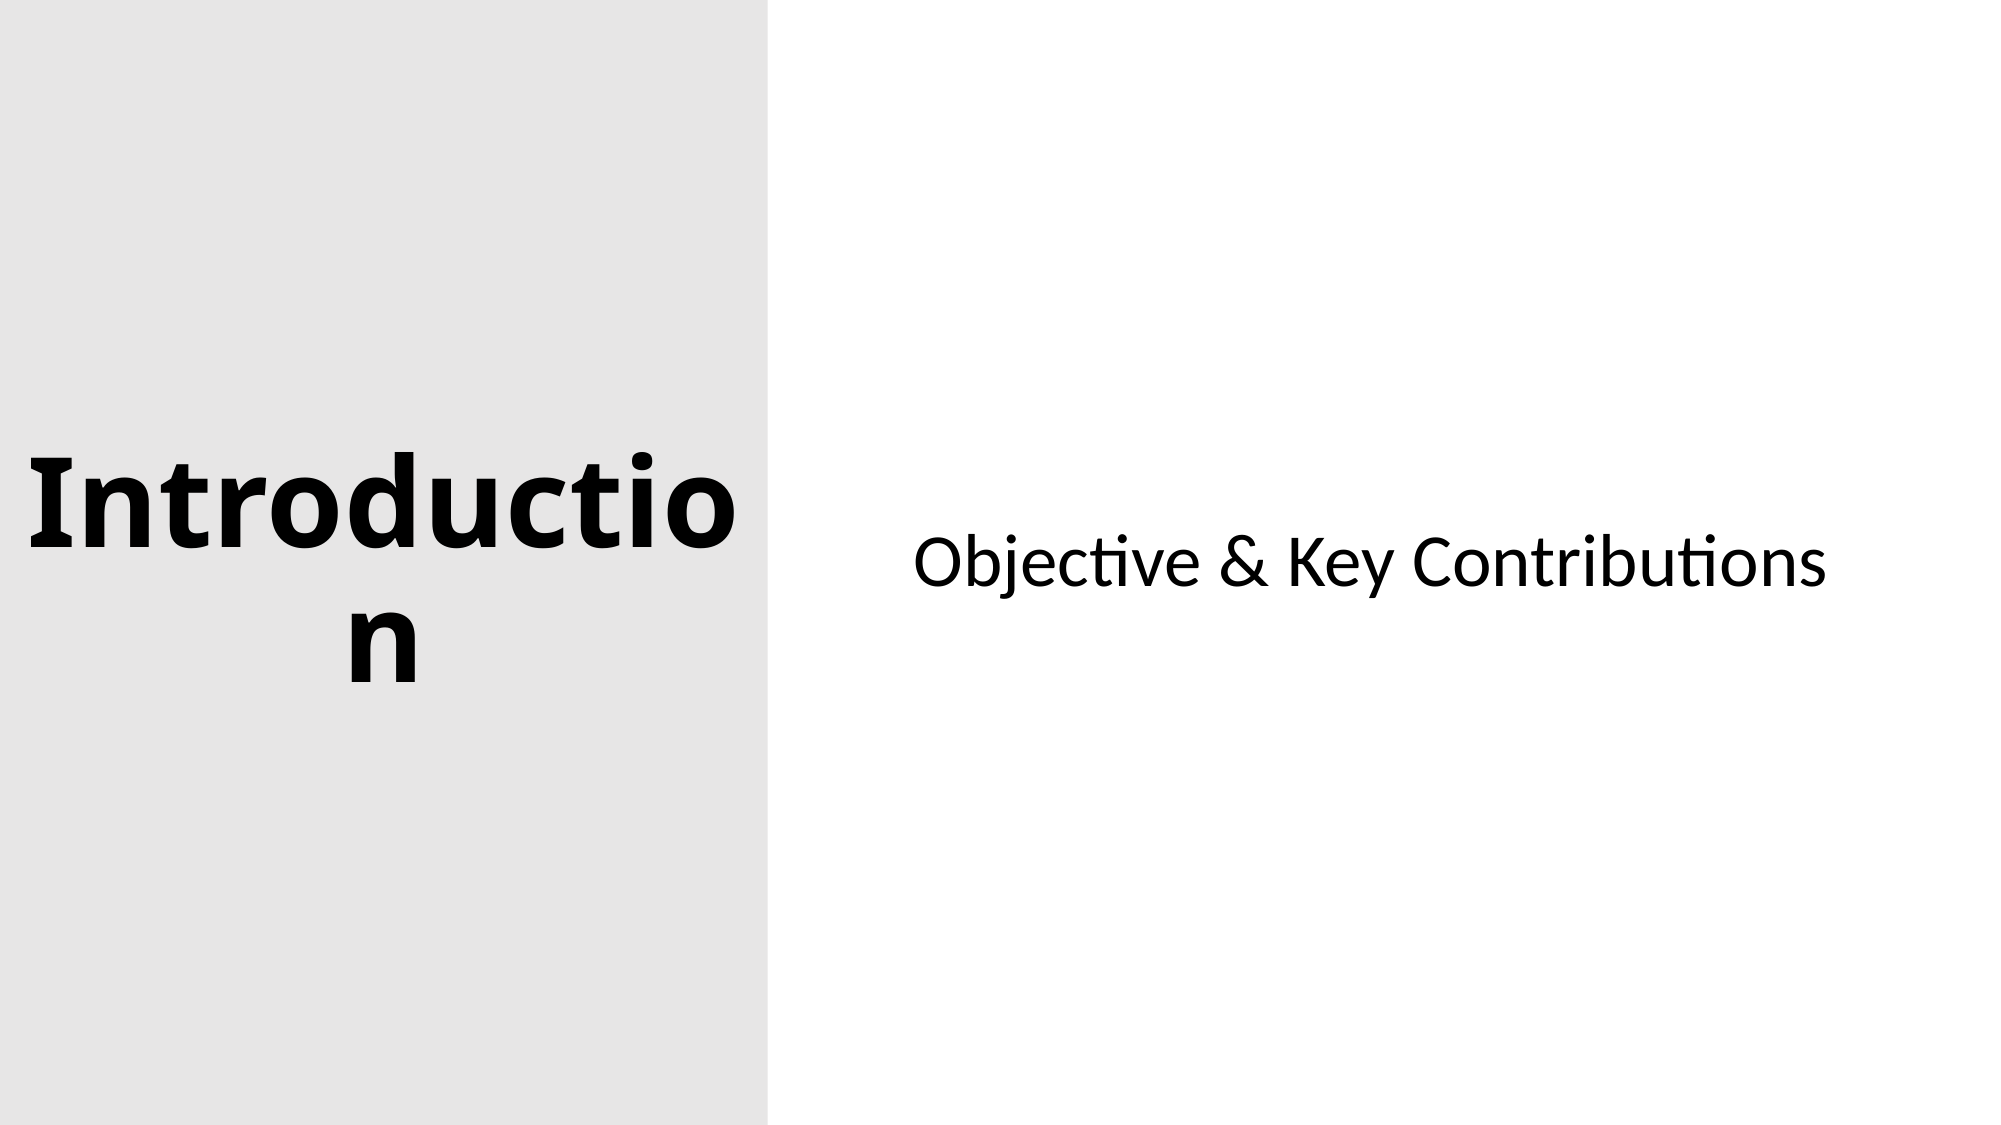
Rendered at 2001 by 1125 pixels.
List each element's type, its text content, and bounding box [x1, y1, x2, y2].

title Introduction [0, 0, 742, 1125]
list Objective & Key Contributions [742, 0, 2000, 1125]
